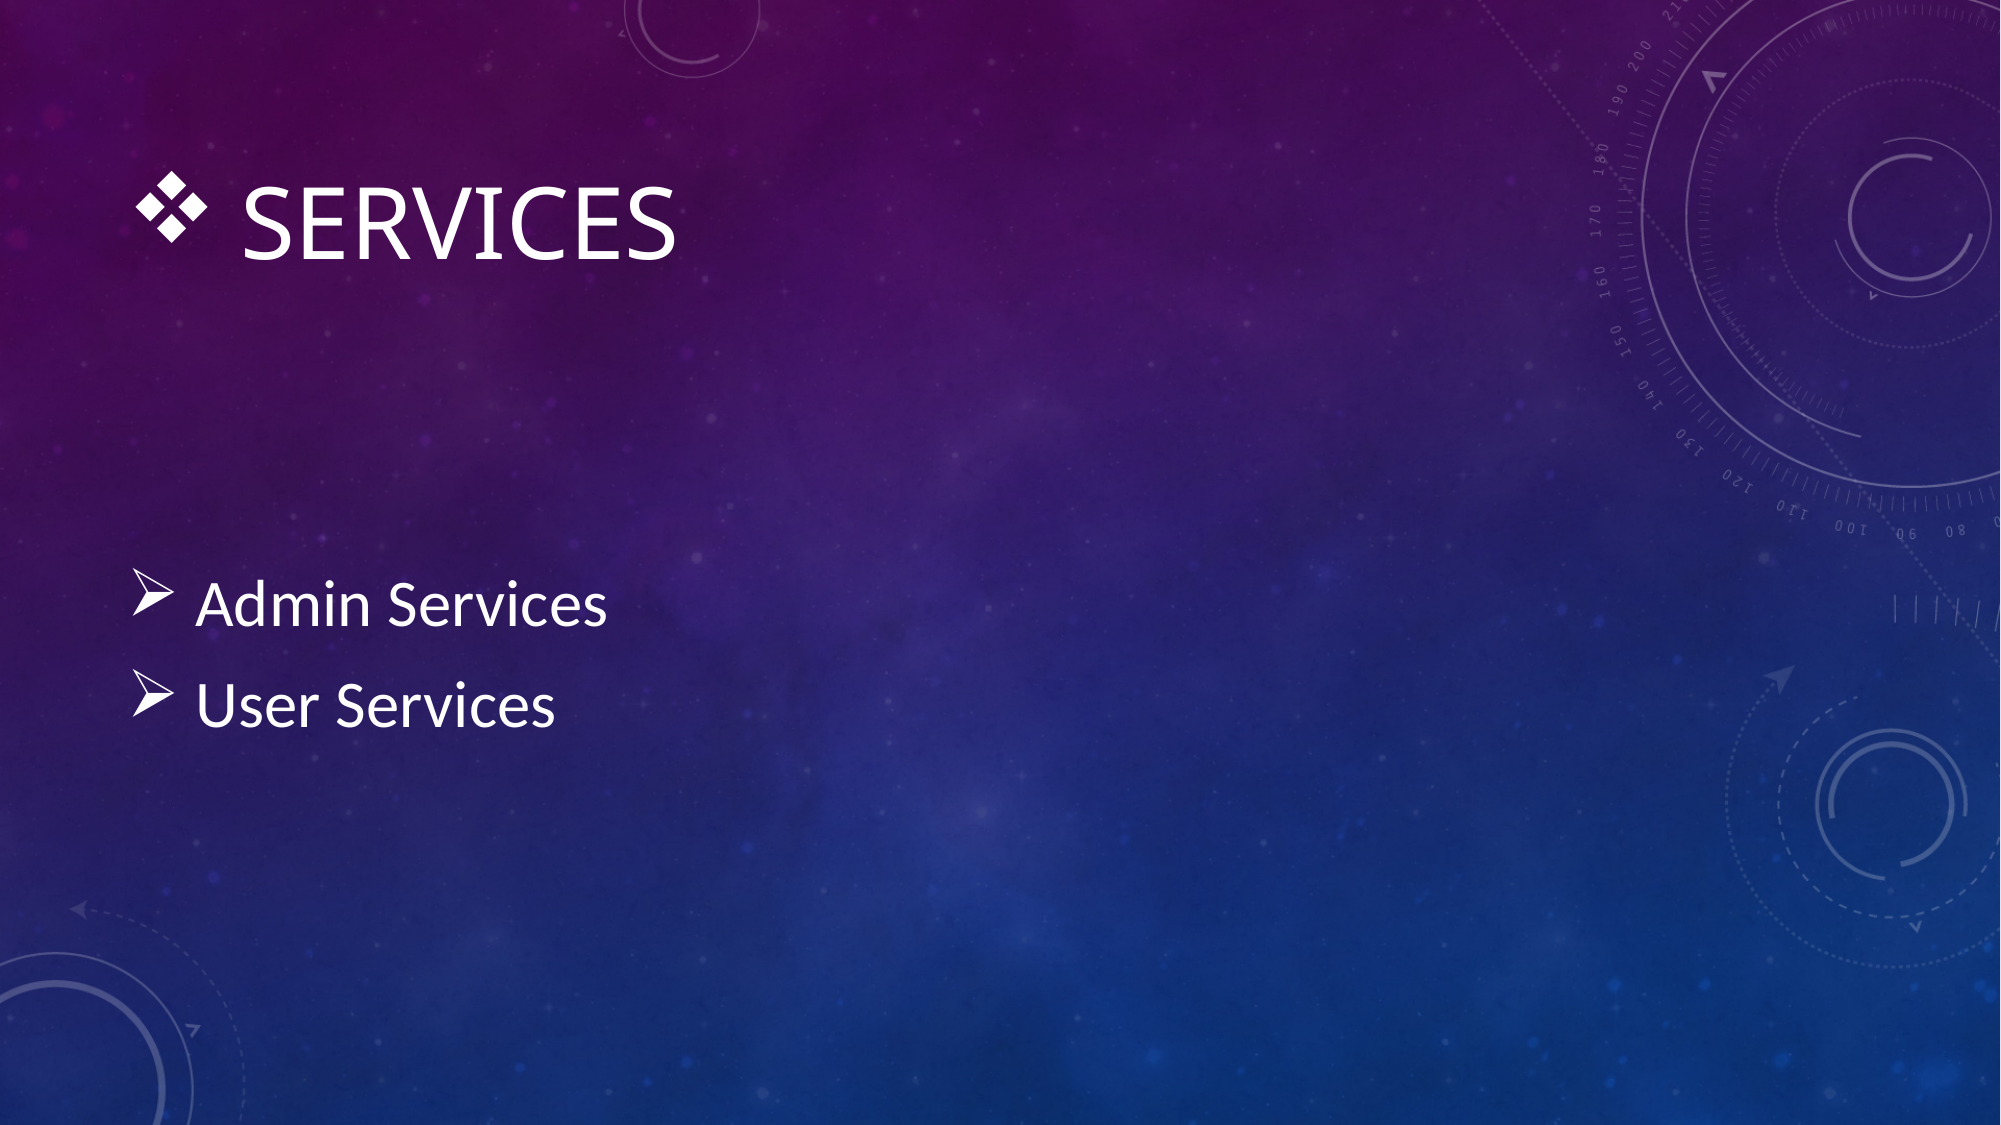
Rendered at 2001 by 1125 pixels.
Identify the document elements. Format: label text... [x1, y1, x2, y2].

list Admin Services User Services [112, 351, 1775, 950]
picture [0, 0, 2001, 1125]
title Services [112, 99, 1775, 339]
